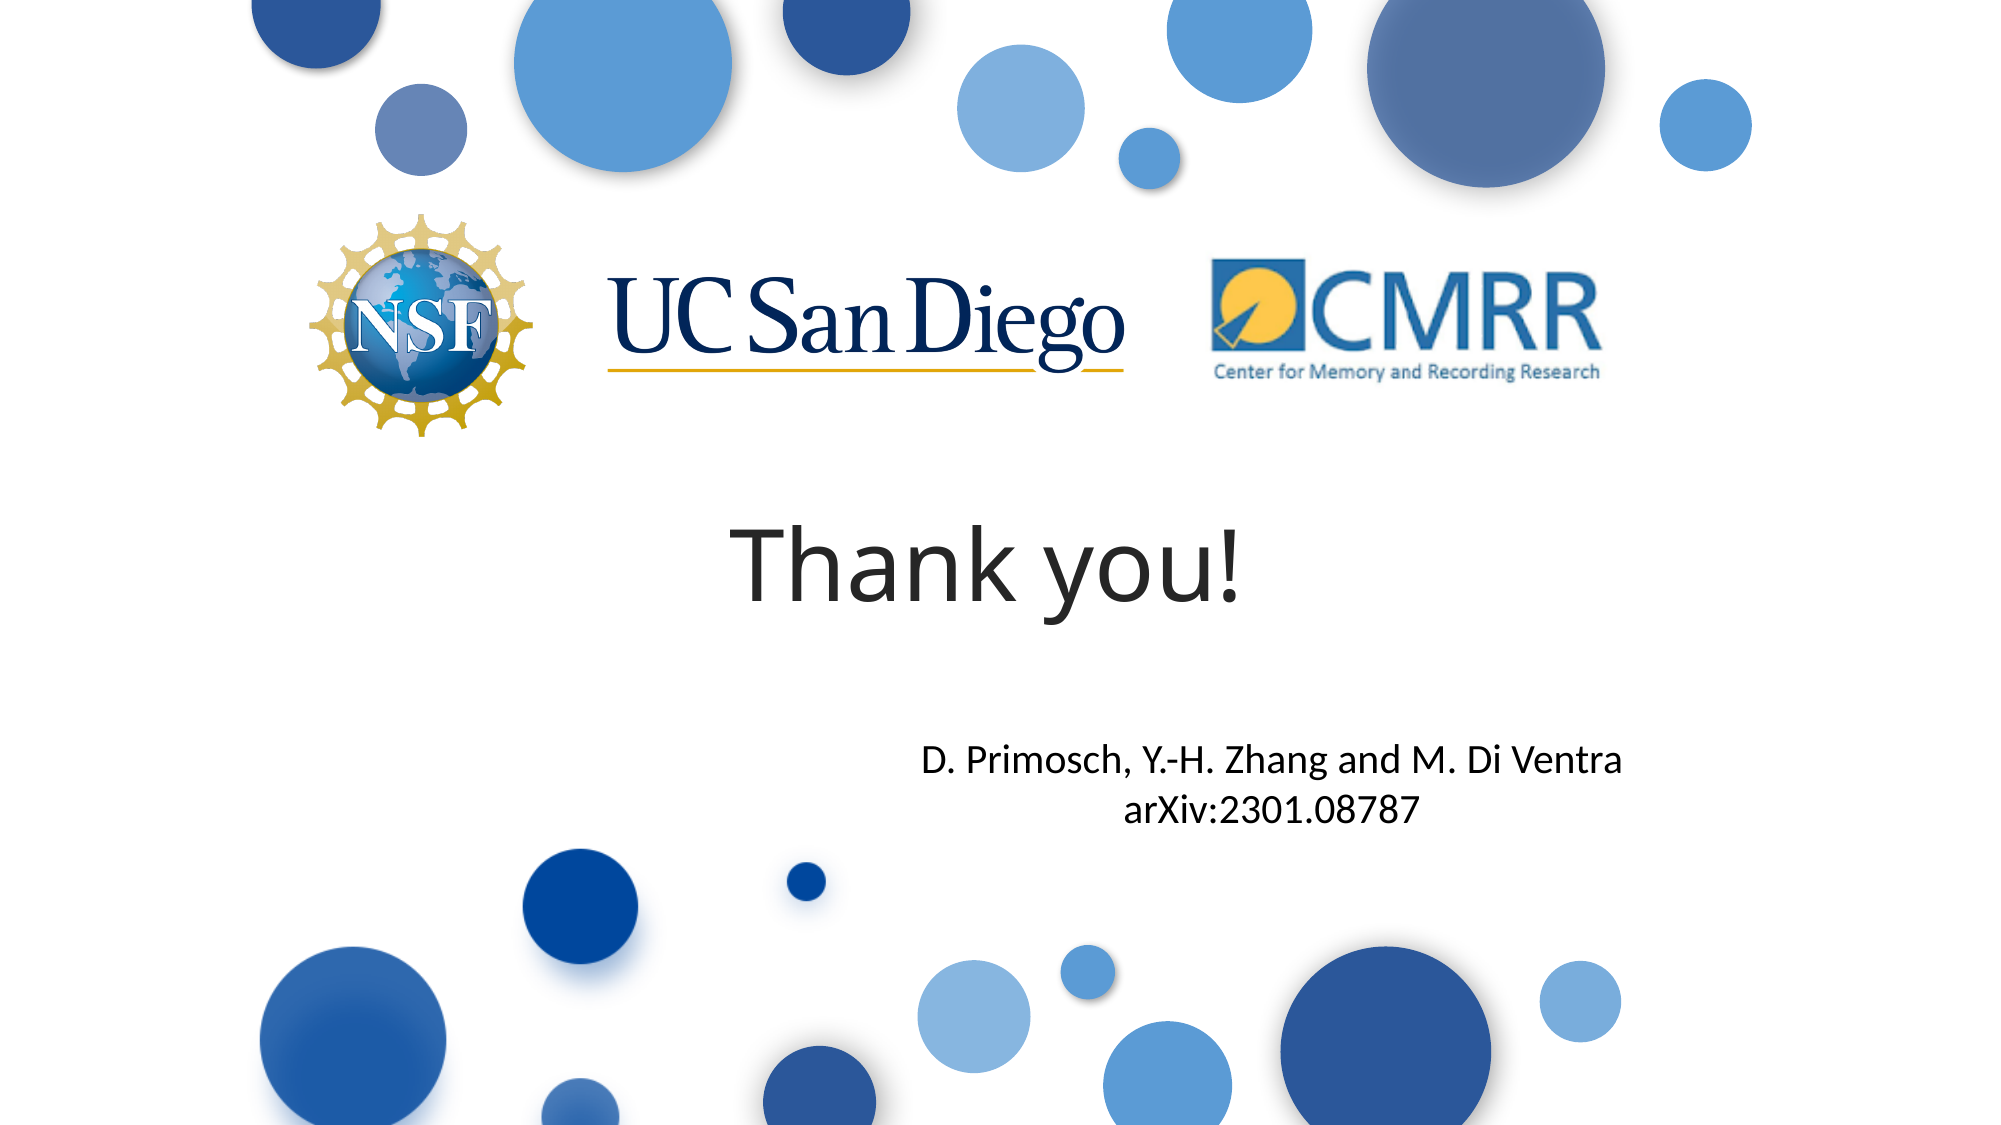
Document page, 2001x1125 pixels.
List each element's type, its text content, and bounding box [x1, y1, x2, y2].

text_box [1366, 0, 1607, 189]
text_box [250, 0, 382, 70]
text_box [1117, 126, 1182, 191]
picture [197, 798, 877, 1125]
text_box [1279, 945, 1493, 1125]
text_box Thank you! [582, 494, 1418, 629]
text_box [916, 959, 1032, 1075]
text_box [1165, 0, 1314, 105]
text_box D. Primosch, Y.-H. Zhang and M. Di Ventra arXiv:2301.08787 [722, 724, 1822, 840]
picture [560, 223, 1913, 452]
text_box [1658, 78, 1753, 173]
picture [298, 203, 544, 448]
text_box [956, 43, 1086, 174]
text_box [513, 0, 733, 174]
text_box [1538, 959, 1623, 1044]
text_box [1059, 943, 1117, 1001]
text_box [374, 82, 469, 177]
text_box [781, 0, 912, 77]
text_box [1102, 1020, 1234, 1125]
